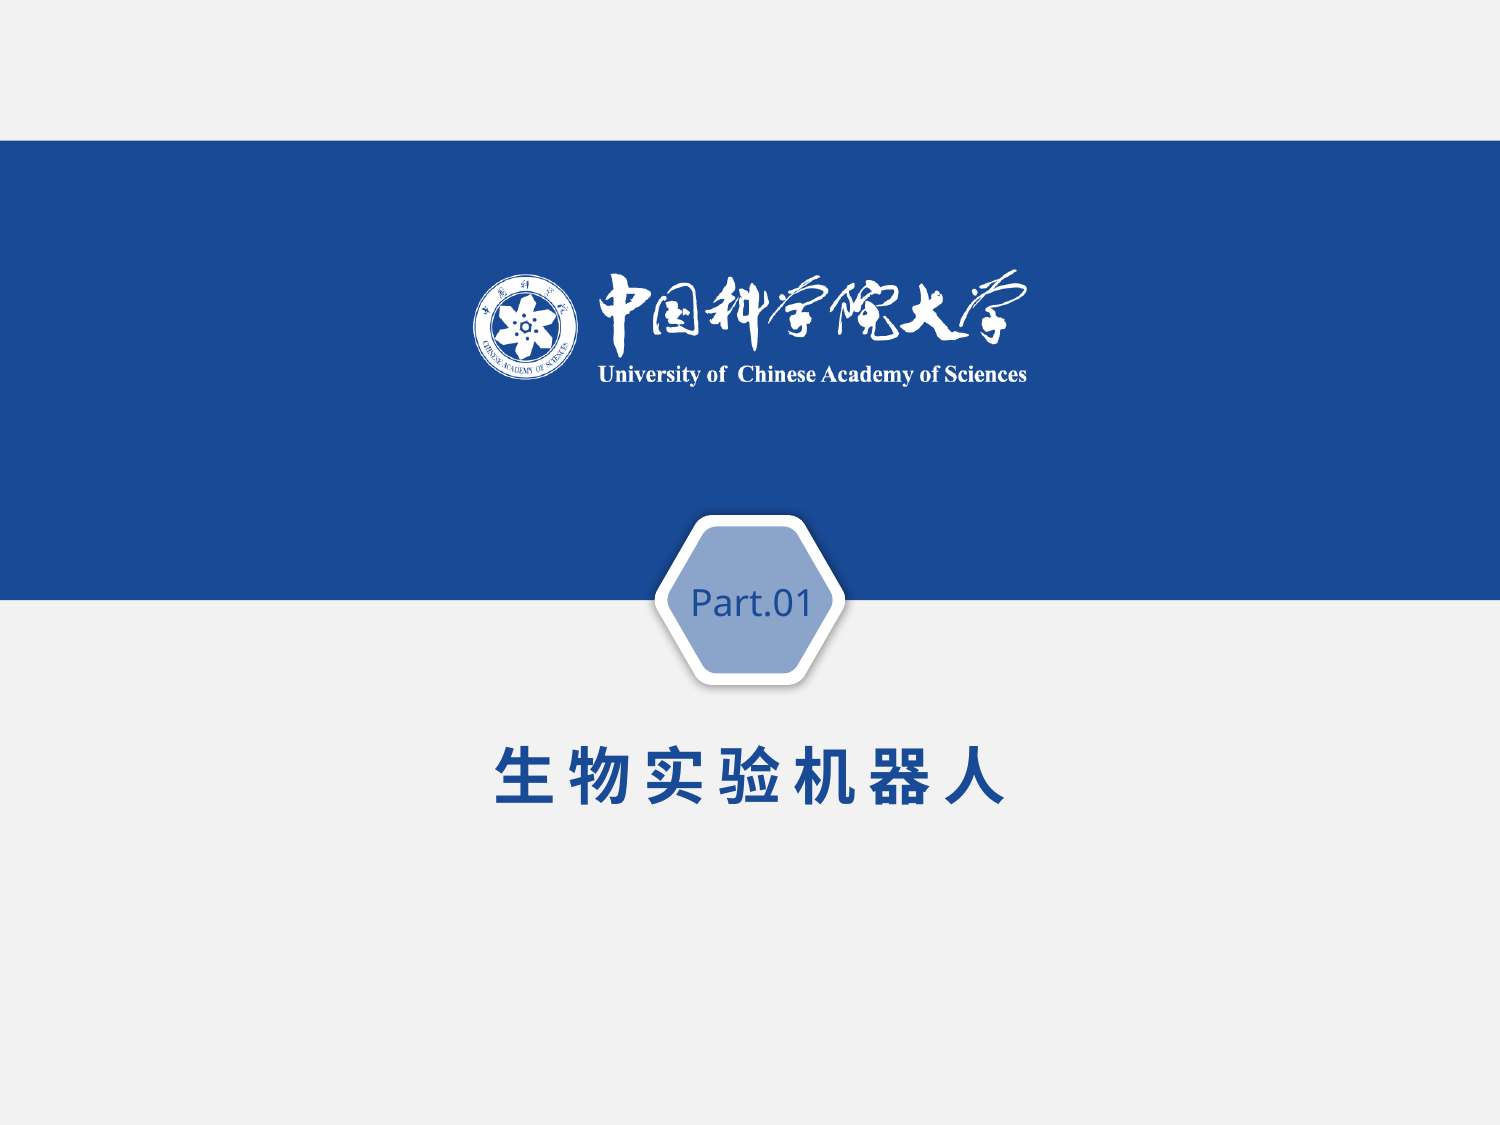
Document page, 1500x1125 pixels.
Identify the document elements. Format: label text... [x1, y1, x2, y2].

picture [473, 269, 1027, 387]
text_box [0, 140, 1500, 601]
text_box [654, 515, 846, 685]
text_box 生物实验机器人 [409, 729, 1091, 895]
